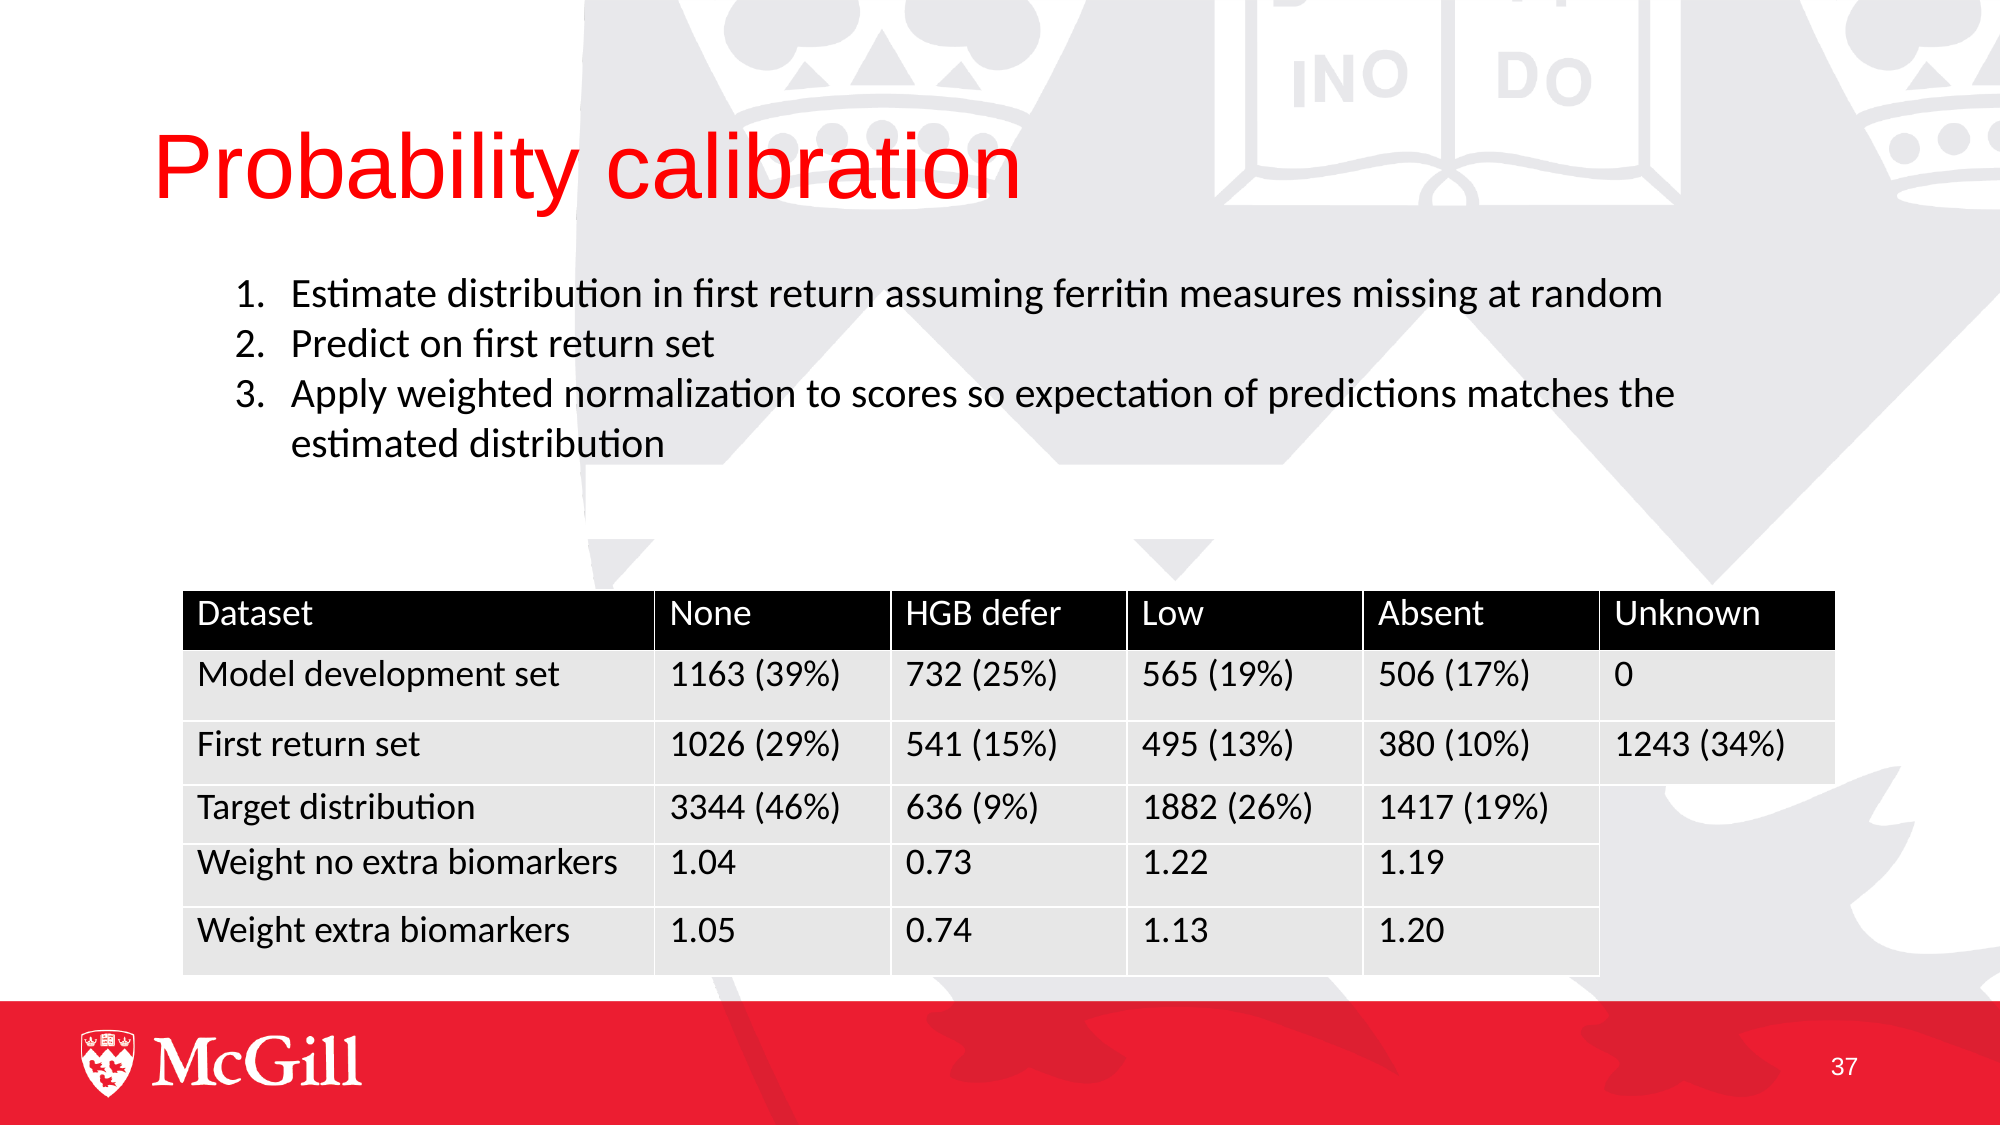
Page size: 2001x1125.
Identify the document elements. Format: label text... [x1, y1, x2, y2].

table_cell Target distribution [183, 786, 654, 843]
table_cell 1417 (19%) [1364, 786, 1599, 843]
picture [0, 0, 2000, 1125]
table_cell 3344 (46%) [655, 786, 890, 843]
table_cell 1163 (39%) [655, 651, 890, 720]
table_cell 1.19 [1364, 845, 1599, 906]
table_cell 1.04 [655, 845, 890, 906]
title Probability calibration [137, 59, 1863, 278]
table_cell 0 [1600, 651, 1835, 720]
table_cell Model development set [183, 651, 654, 720]
table_header None [655, 591, 890, 650]
table_header Low [1128, 591, 1362, 650]
table_cell 495 (13%) [1128, 722, 1362, 784]
table_cell Weight extra biomarkers [183, 908, 654, 975]
table_cell First return set [183, 722, 654, 784]
table_cell 1.20 [1364, 908, 1599, 975]
slide_number 37 [1766, 1035, 1874, 1096]
text_box Estimate distribution in first return assuming ferritin measures missing at random Predict on first return set Apply weighted normalization to scores so expectation of predictions matches the estimated distribution [219, 258, 1772, 474]
table_cell 1.05 [655, 908, 890, 975]
table_cell 380 (10%) [1364, 722, 1599, 784]
table_cell 732 (25%) [892, 651, 1126, 720]
table_cell Weight no extra biomarkers [183, 845, 654, 906]
table_cell 1.22 [1128, 845, 1362, 906]
table_header Absent [1364, 591, 1599, 650]
table_header HGB defer [892, 591, 1126, 650]
table_cell 541 (15%) [892, 722, 1126, 784]
table_cell 1026 (29%) [655, 722, 890, 784]
table_header Dataset [183, 591, 654, 650]
table_cell 636 (9%) [892, 786, 1126, 843]
table_cell 565 (19%) [1128, 651, 1362, 720]
table_cell 0.73 [892, 845, 1126, 906]
table_cell 0.74 [892, 908, 1126, 975]
table_cell 1243 (34%) [1600, 722, 1835, 784]
table_cell 506 (17%) [1364, 651, 1599, 720]
table_cell 1882 (26%) [1128, 786, 1362, 843]
table_header Unknown [1600, 591, 1835, 650]
table_cell 1.13 [1128, 908, 1362, 975]
